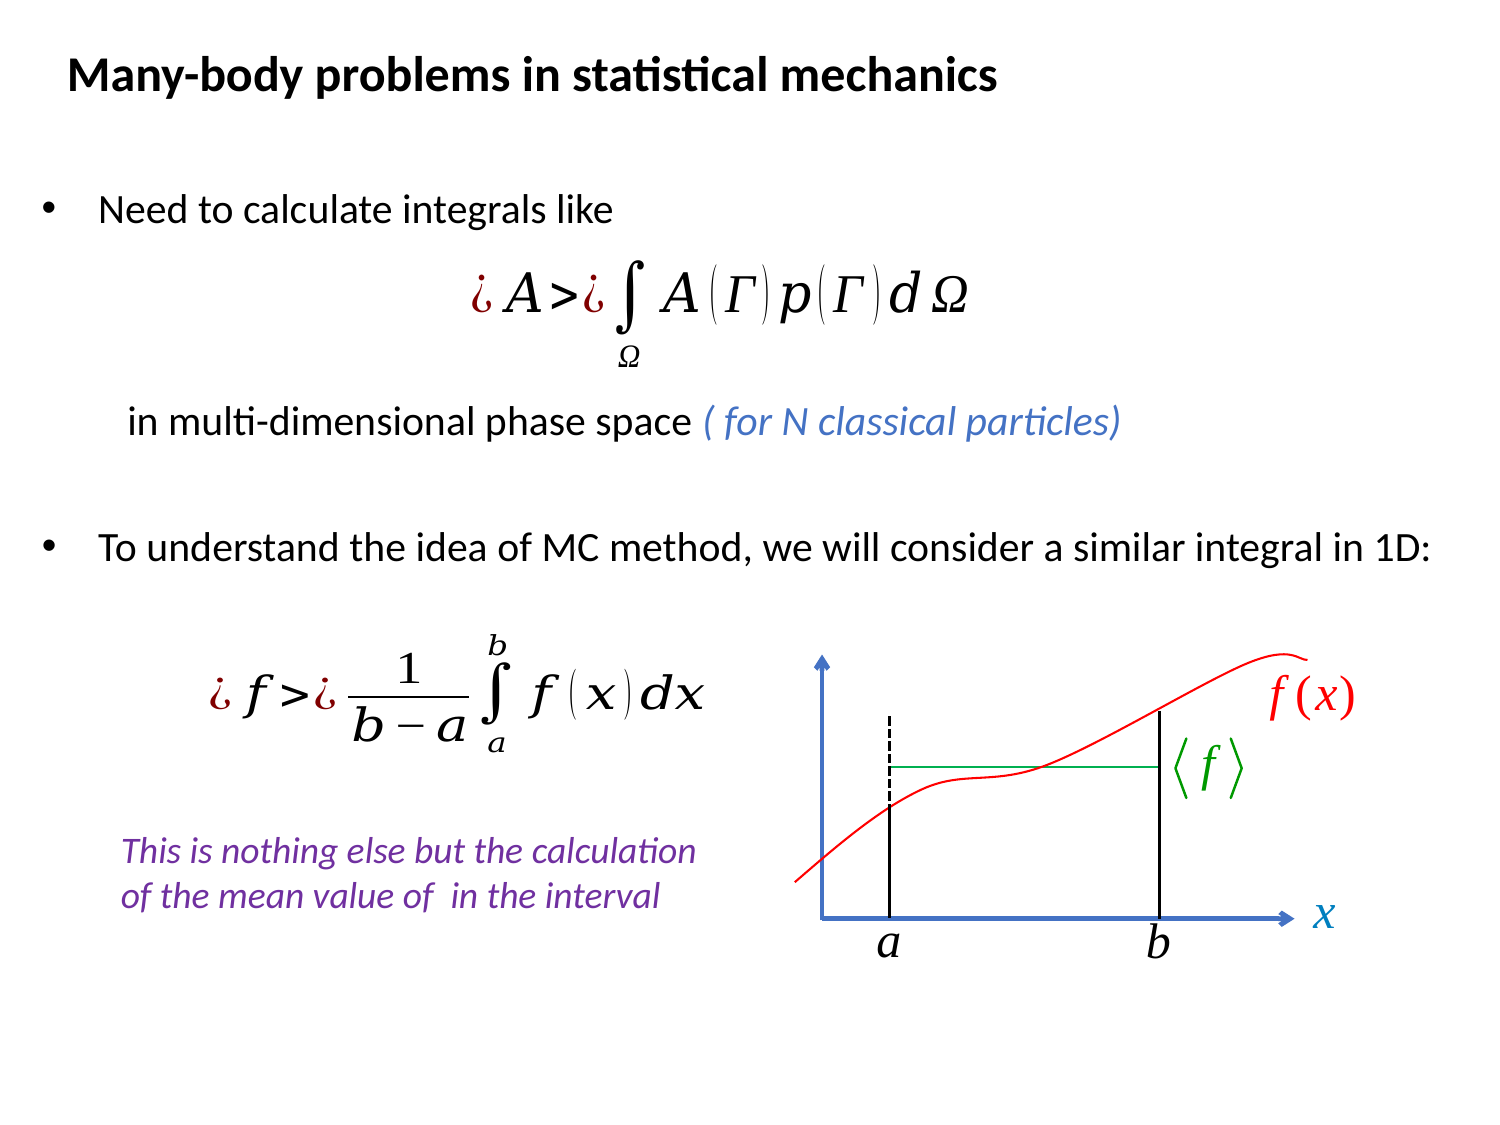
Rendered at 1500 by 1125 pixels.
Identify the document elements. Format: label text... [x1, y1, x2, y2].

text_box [794, 654, 1359, 965]
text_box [1170, 732, 1248, 804]
text_box To understand the idea of MC method, we will consider a similar integral in 1D: [27, 512, 1450, 578]
text_box Many-body problems in statistical mechanics [52, 33, 1378, 109]
text_box Need to calculate integrals like [26, 174, 1364, 240]
